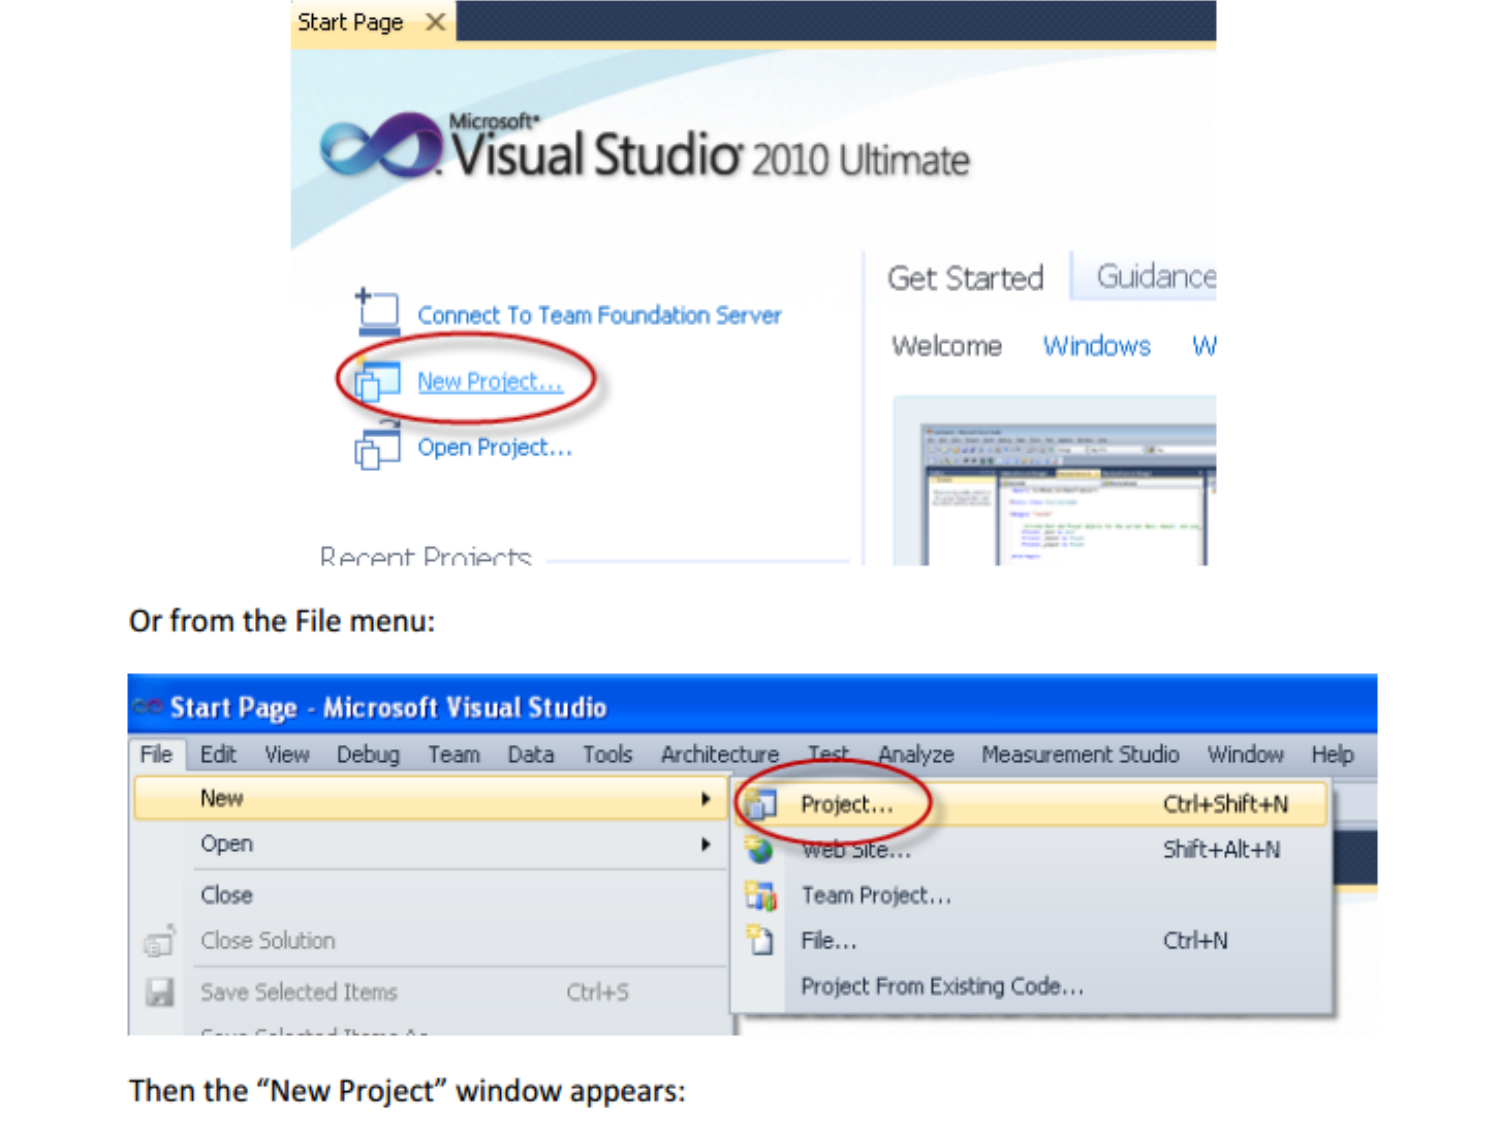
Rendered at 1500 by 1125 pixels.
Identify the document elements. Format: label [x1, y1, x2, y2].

list [0, 0, 1500, 1125]
